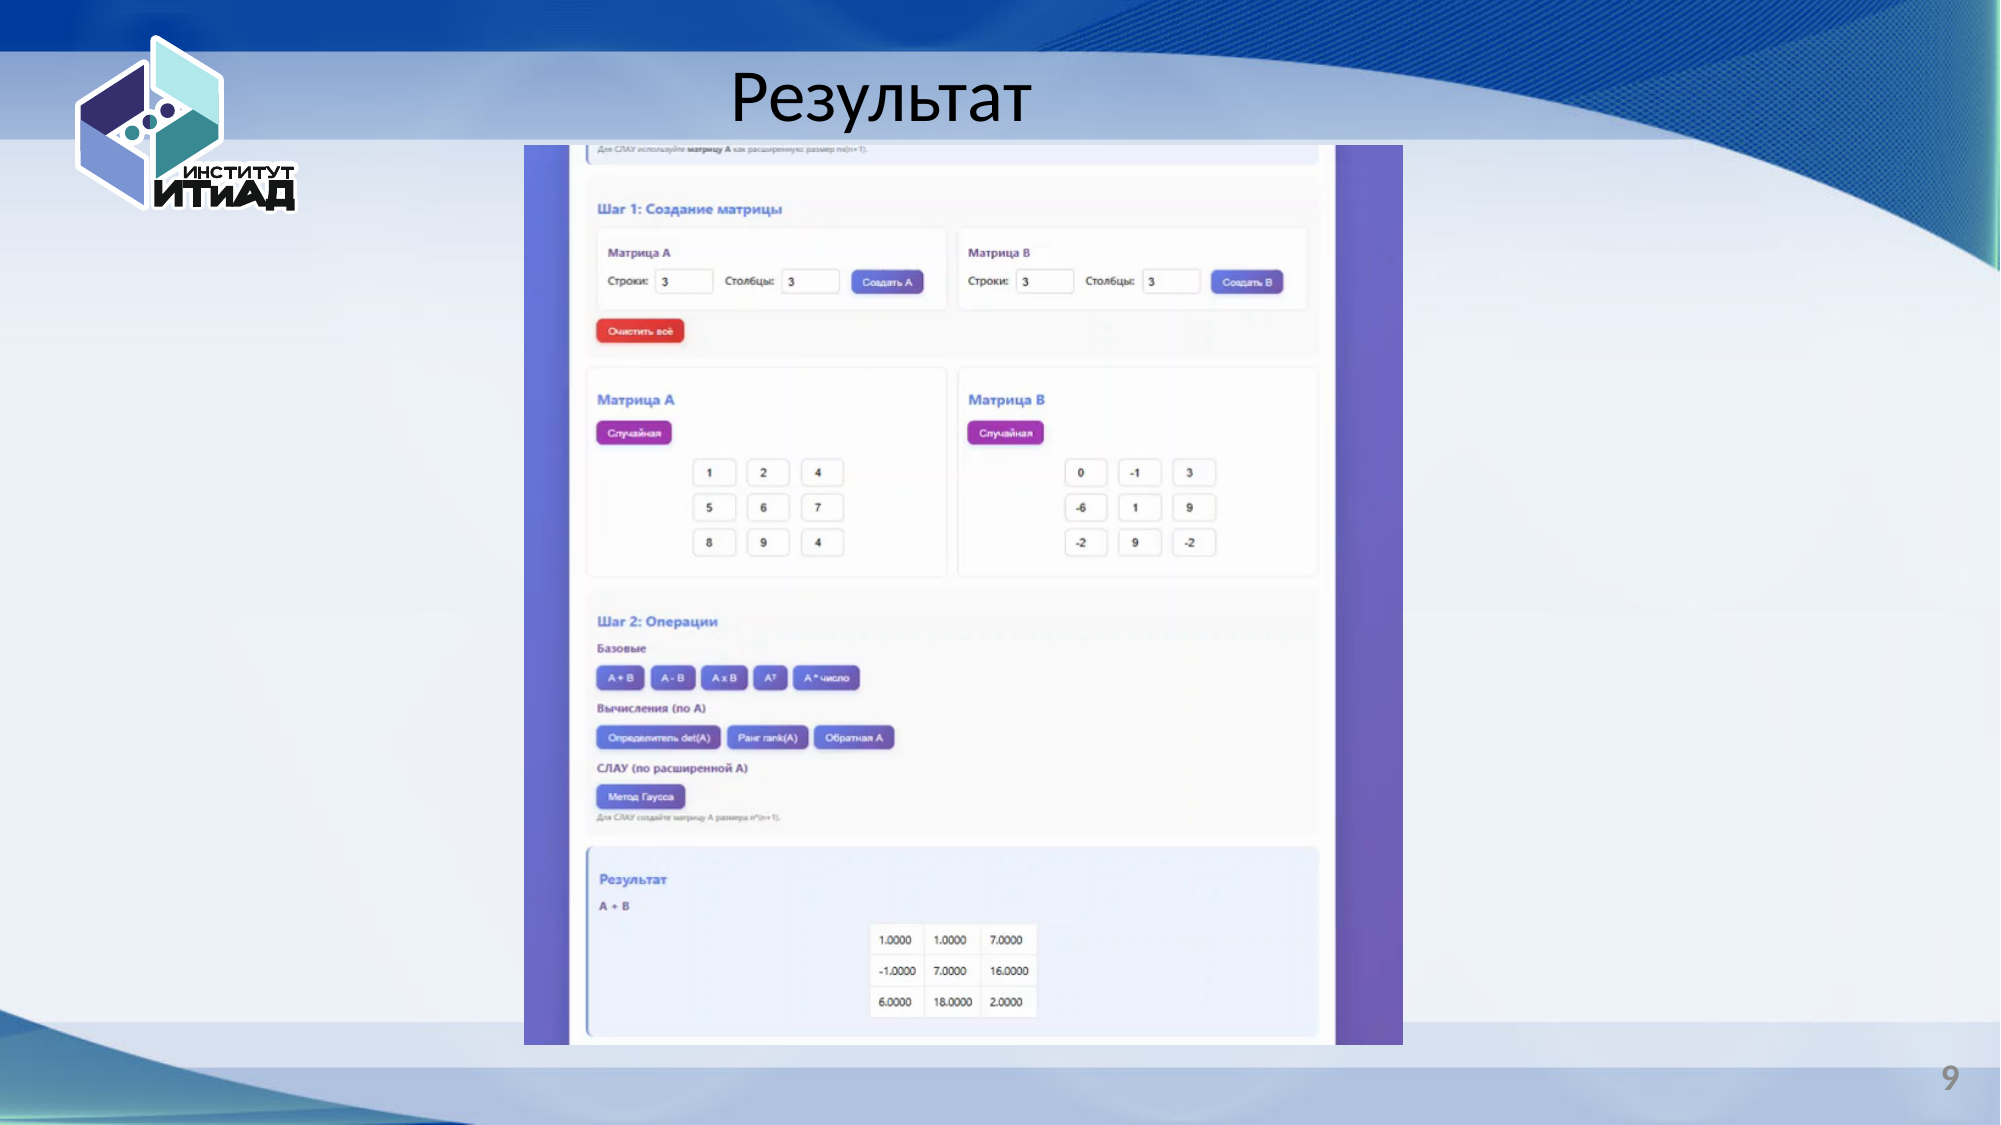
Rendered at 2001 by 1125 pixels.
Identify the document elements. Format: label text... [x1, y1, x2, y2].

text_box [523, 145, 1404, 1046]
text_box Результат [715, 38, 1362, 144]
slide_number 9 [1524, 1045, 1975, 1106]
picture [0, 0, 2000, 1125]
